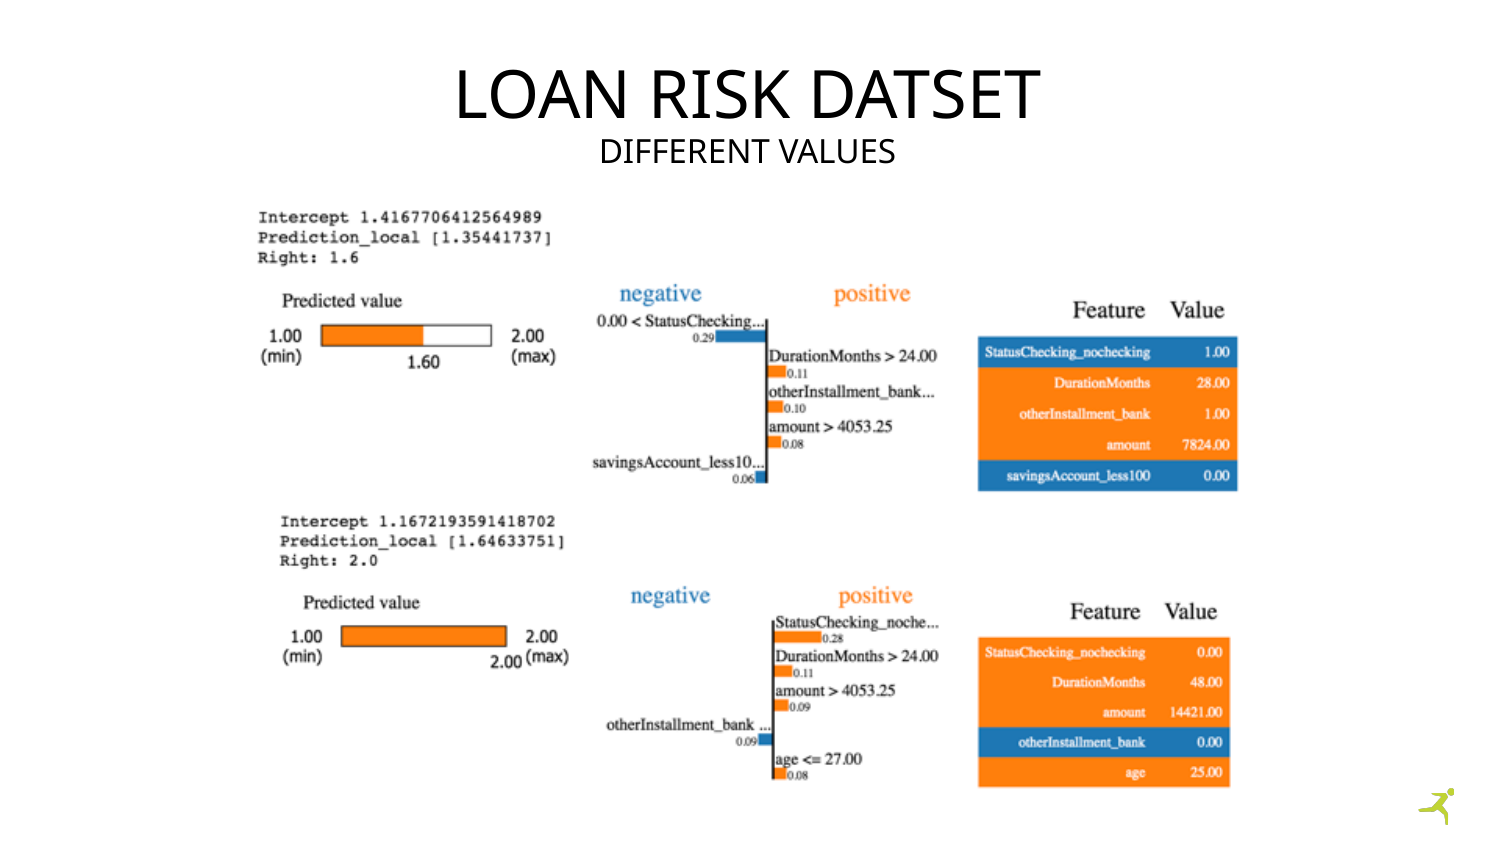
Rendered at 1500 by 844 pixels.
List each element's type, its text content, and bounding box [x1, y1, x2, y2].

subtitle Different VAlues [94, 123, 1402, 178]
picture [247, 206, 1253, 504]
title Loan Risk Datset [94, 66, 1402, 111]
picture [255, 508, 1245, 801]
